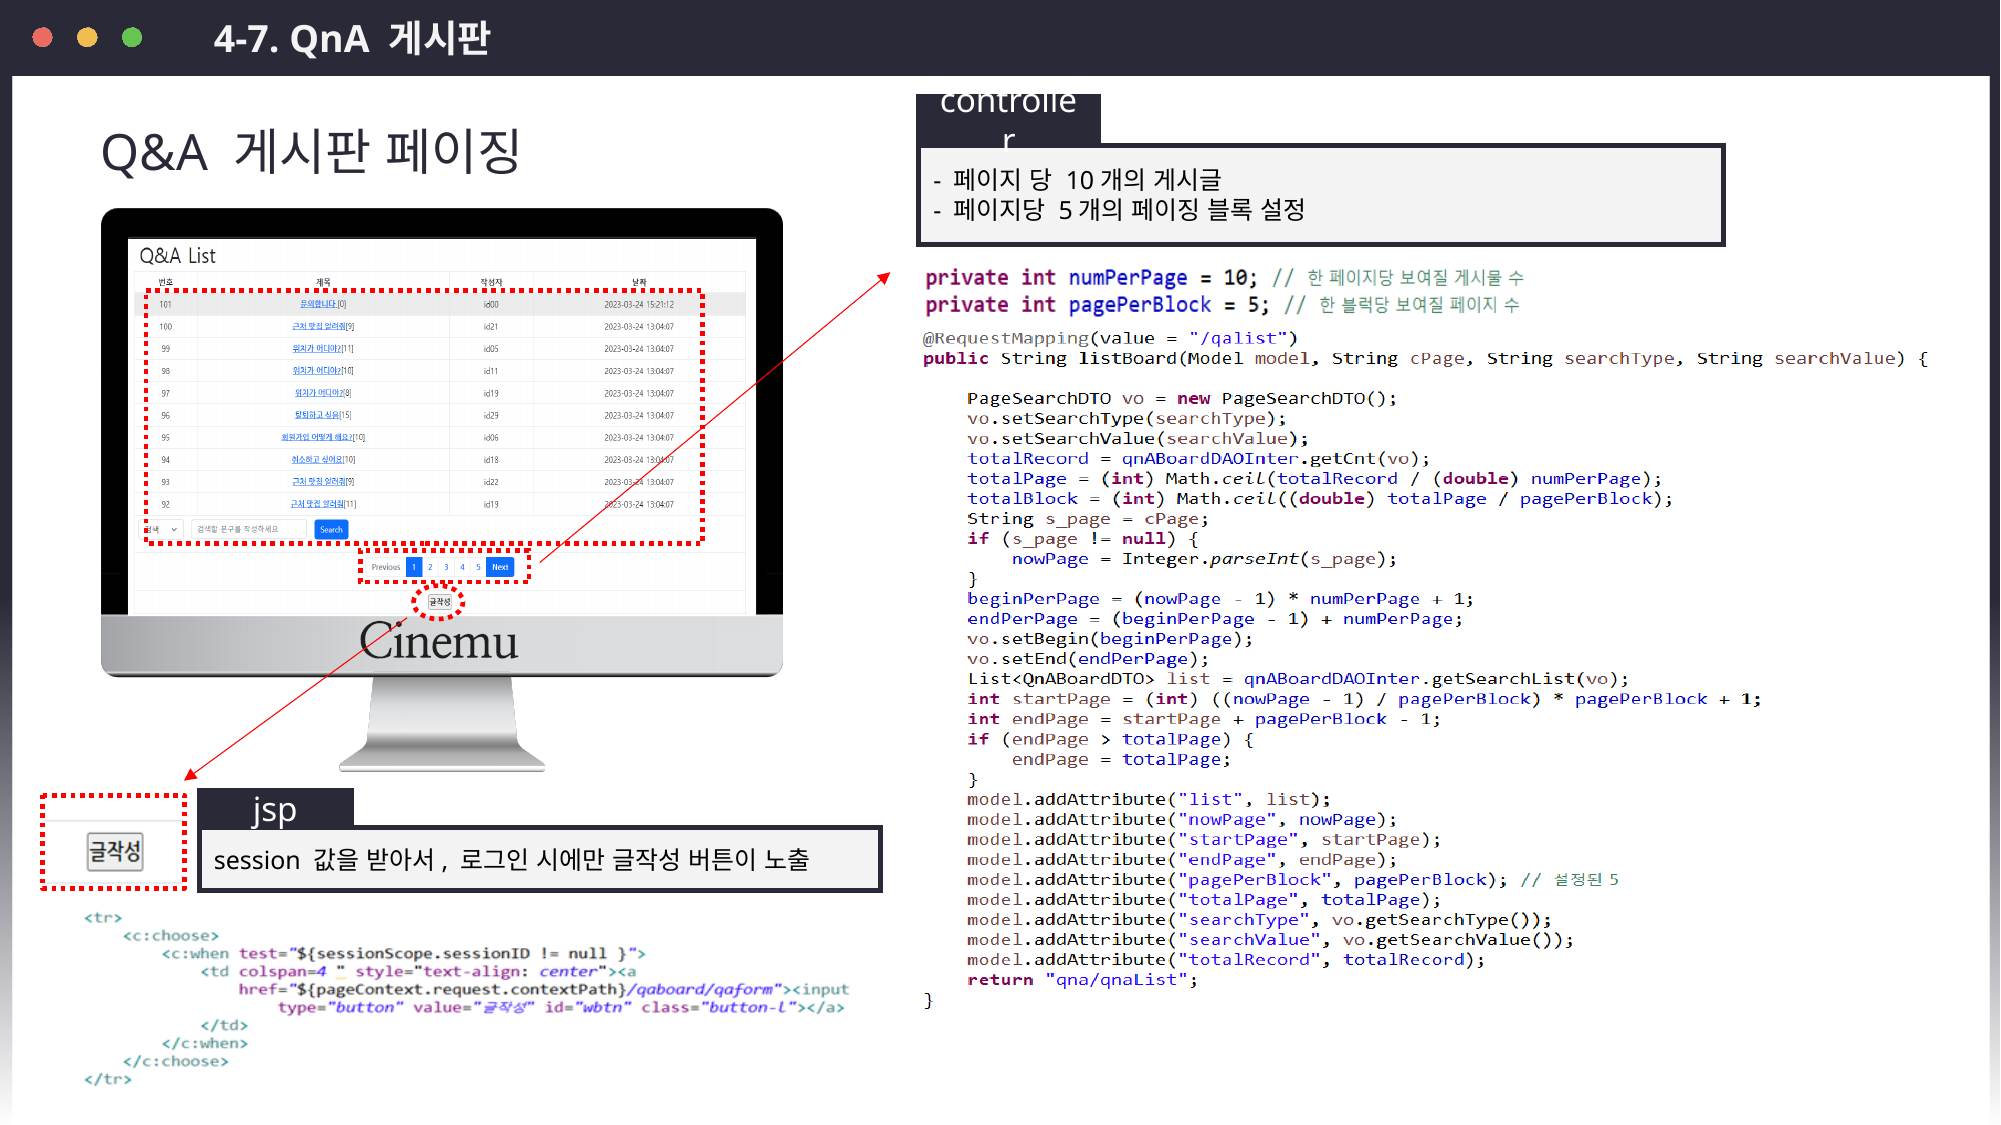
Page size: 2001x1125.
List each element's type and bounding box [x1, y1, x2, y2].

picture [66, 896, 884, 1103]
text_box [906, 266, 1937, 1023]
text_box [0, 0, 2000, 1125]
text_box [183, 617, 407, 781]
text_box [539, 272, 891, 563]
text_box [101, 208, 783, 772]
text_box [918, 96, 1724, 245]
picture [44, 797, 183, 887]
text_box [199, 790, 881, 891]
